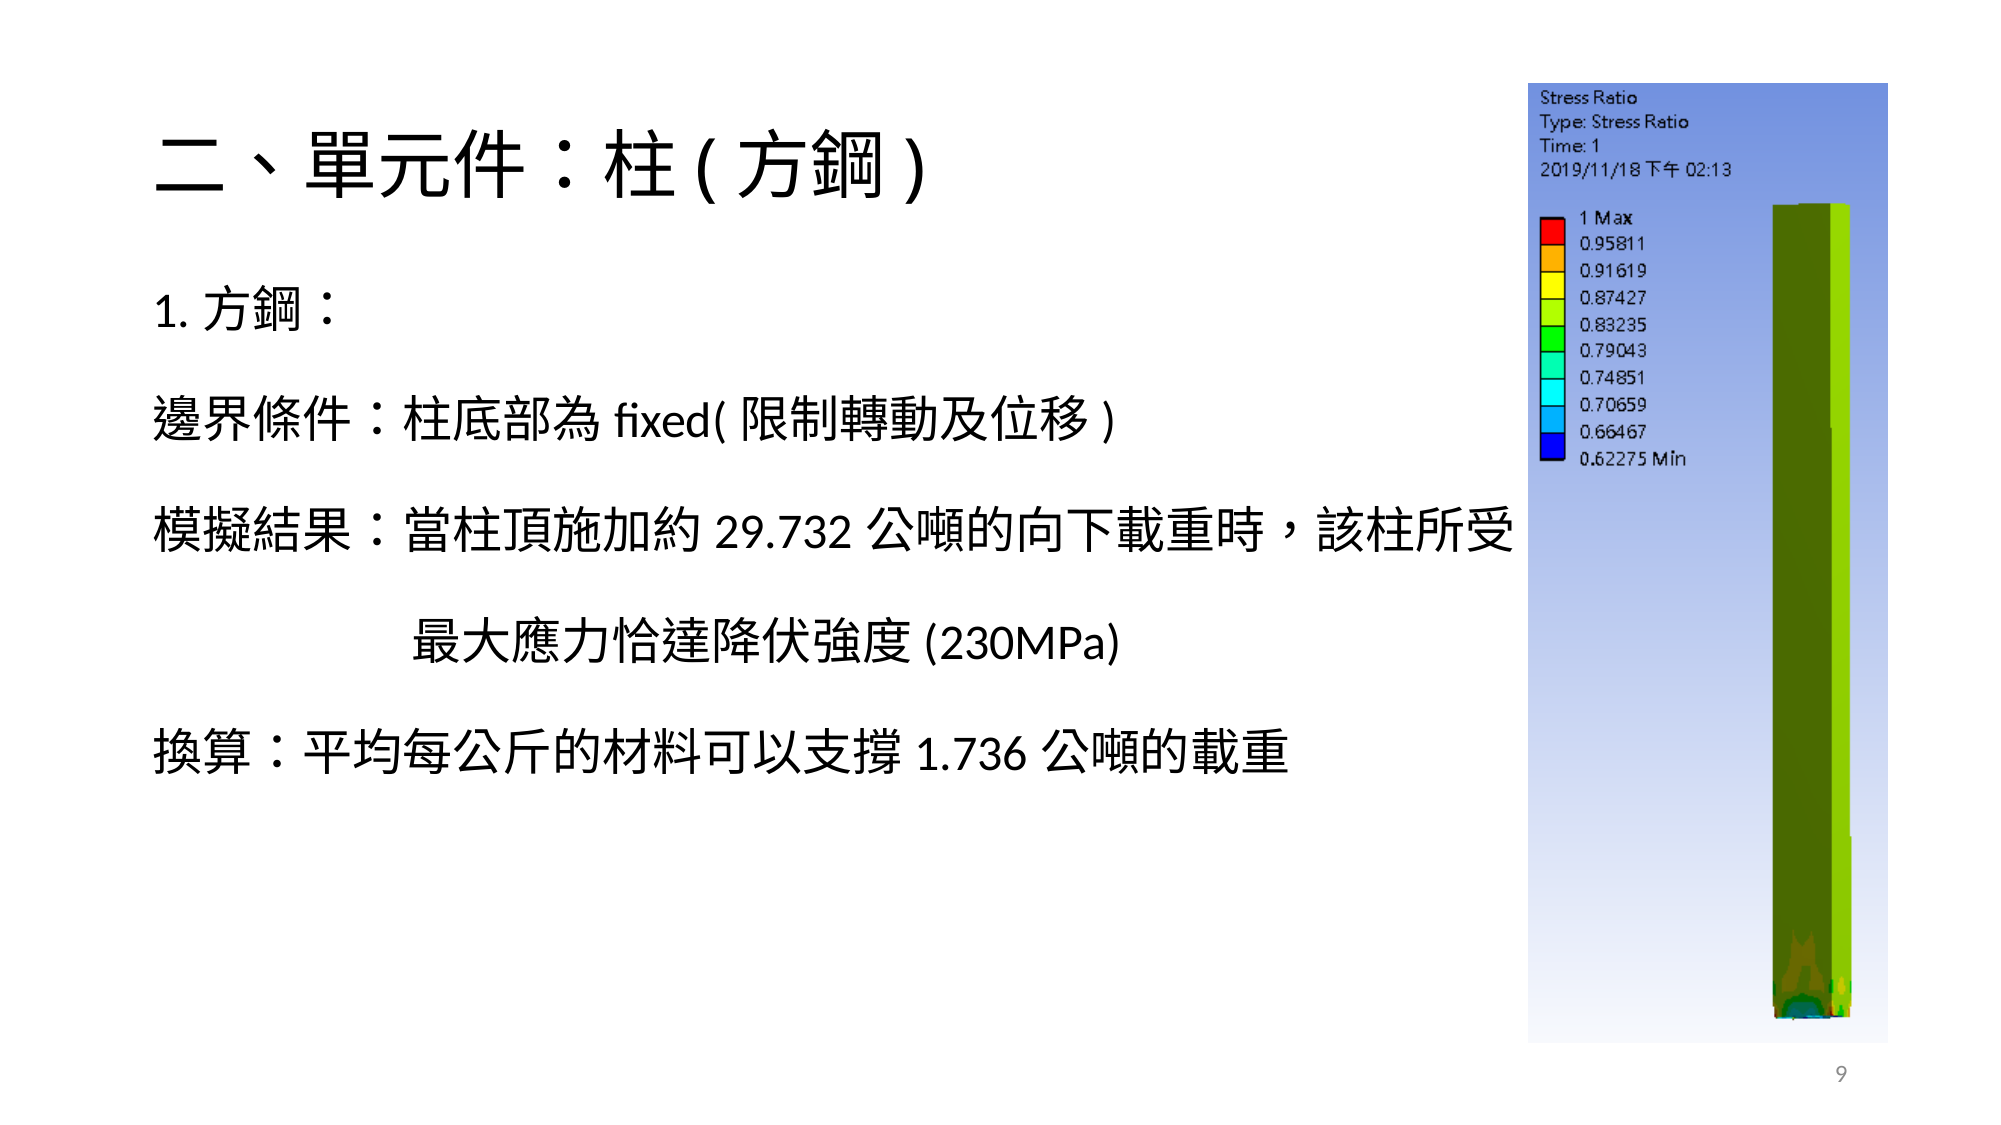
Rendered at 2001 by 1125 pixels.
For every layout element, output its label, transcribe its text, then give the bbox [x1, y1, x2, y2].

slide_number 9 [1412, 1042, 1863, 1103]
title 二、單元件：柱(方鋼) [137, 59, 1863, 239]
picture [1528, 83, 1888, 1043]
list 1.方鋼： 邊界條件：柱底部為fixed(限制轉動及位移) 模擬結果：當柱頂施加約29.732公噸的向下載重時，該柱所受 最大應力恰達降伏強度(230MPa) 換算：平均每公斤的材料可以支撐1.736公噸的載重 [137, 239, 1528, 1043]
